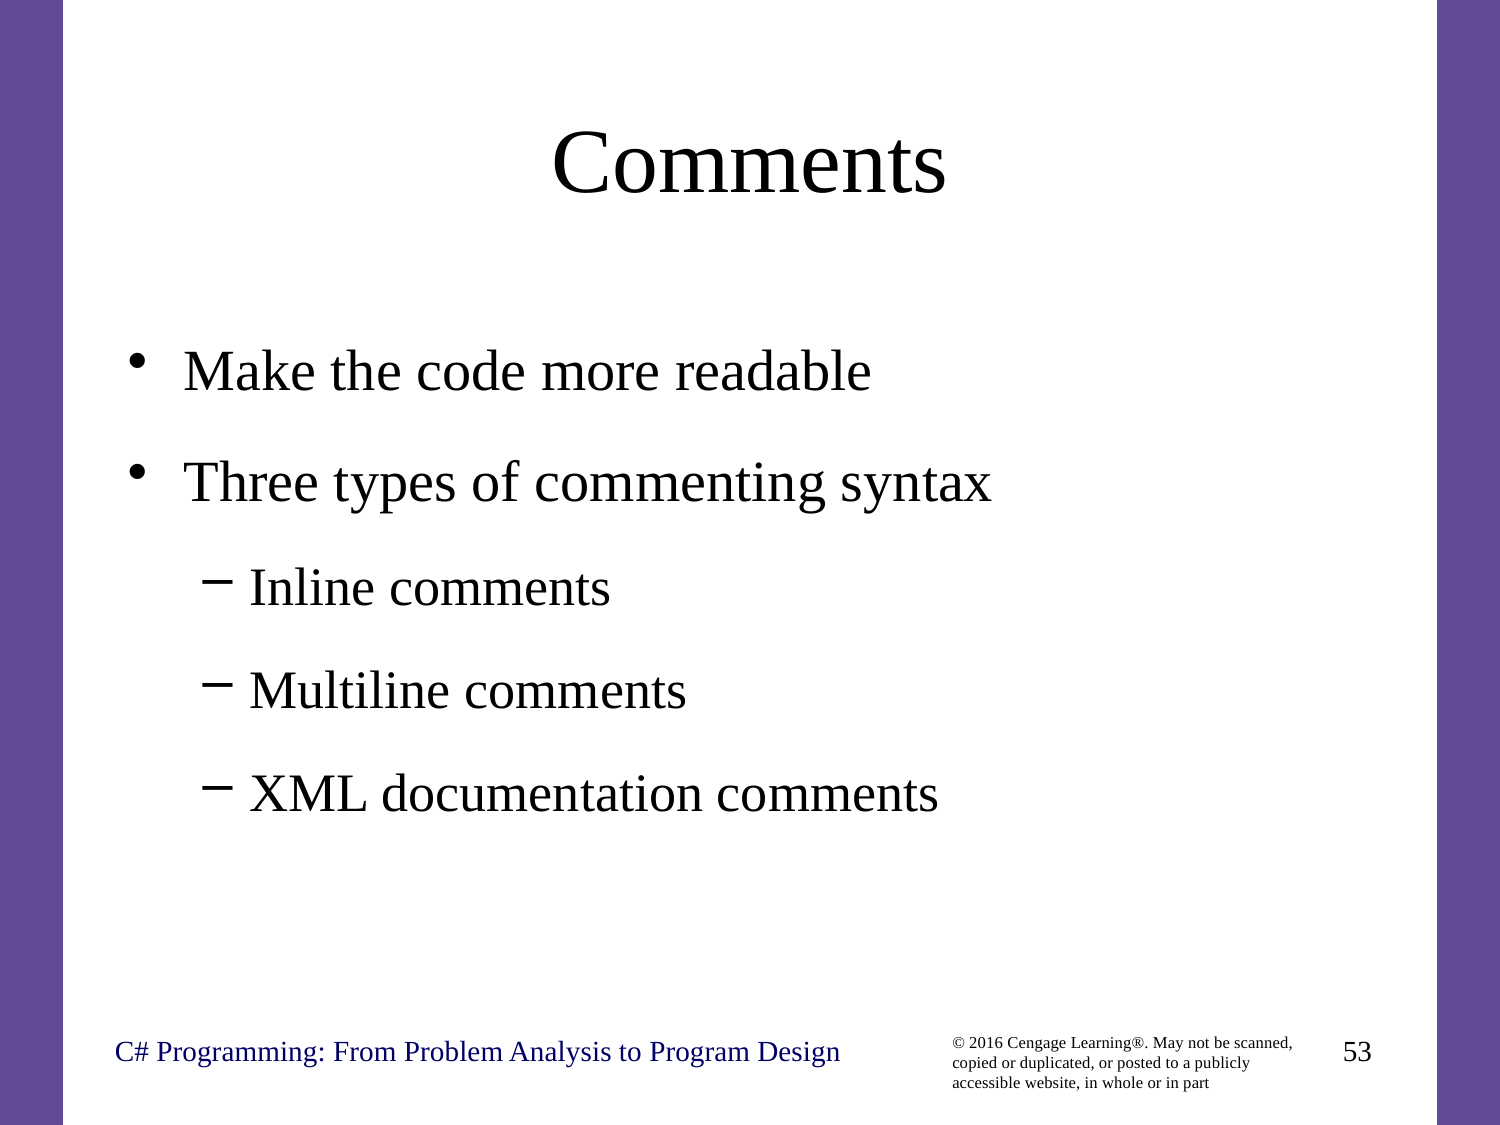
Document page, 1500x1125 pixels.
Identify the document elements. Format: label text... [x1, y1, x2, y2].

picture [0, 0, 63, 1125]
picture [1437, 0, 1500, 1125]
footer C# Programming: From Problem Analysis to Program Design [99, 1024, 988, 1101]
slide_number 53 [1074, 1024, 1388, 1101]
title Comments [112, 62, 1388, 250]
list Make the code more readable Three types of commenting syntax Inline comments Multiline comments XML documentation comments [112, 324, 1388, 975]
